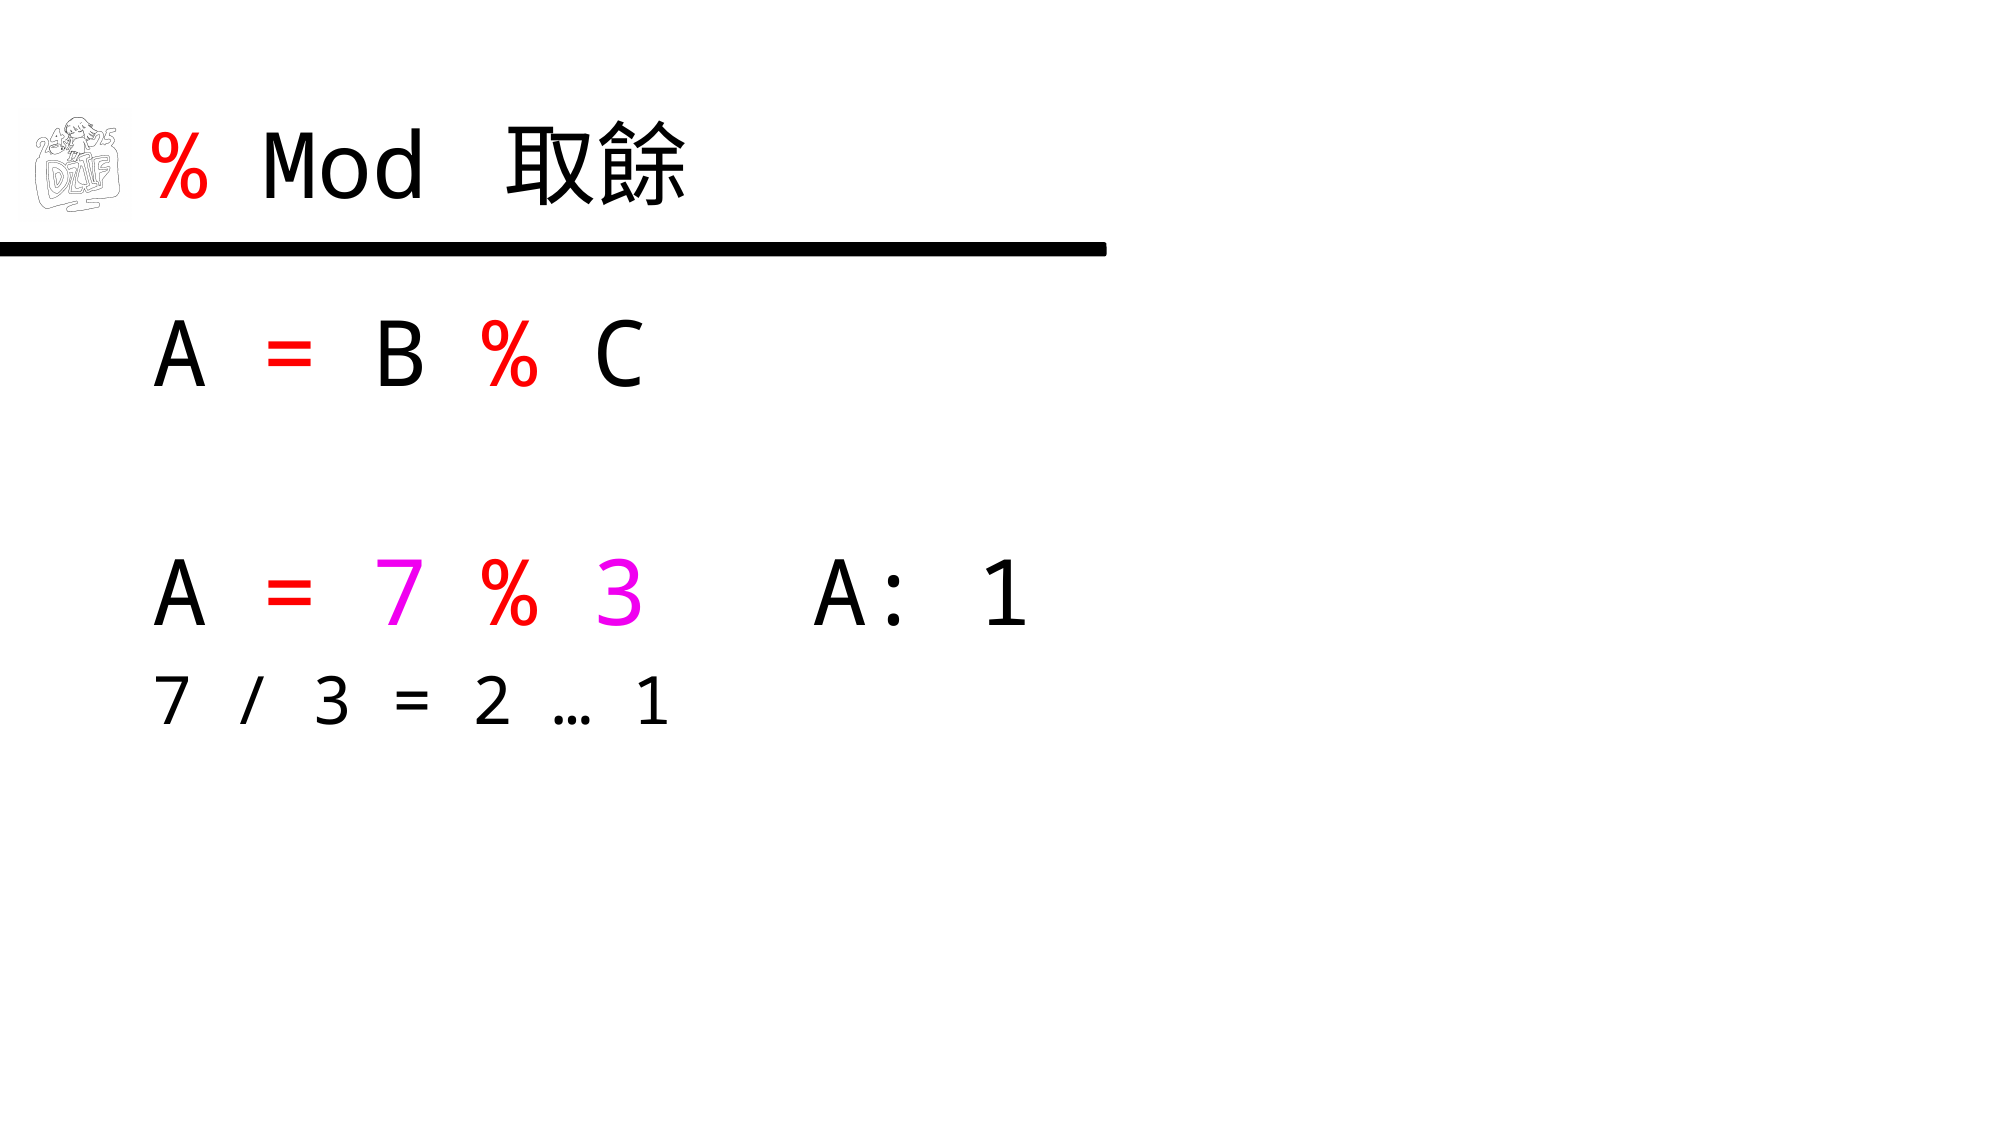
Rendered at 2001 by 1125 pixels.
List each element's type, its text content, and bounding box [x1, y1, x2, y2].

text_box [0, 242, 1107, 257]
picture [18, 108, 132, 222]
title % Mod 取餘 [137, 59, 1863, 278]
list A = B % C A = 7 % 3 A: 1 7 / 3 = 2 … 1 [137, 299, 1769, 1014]
